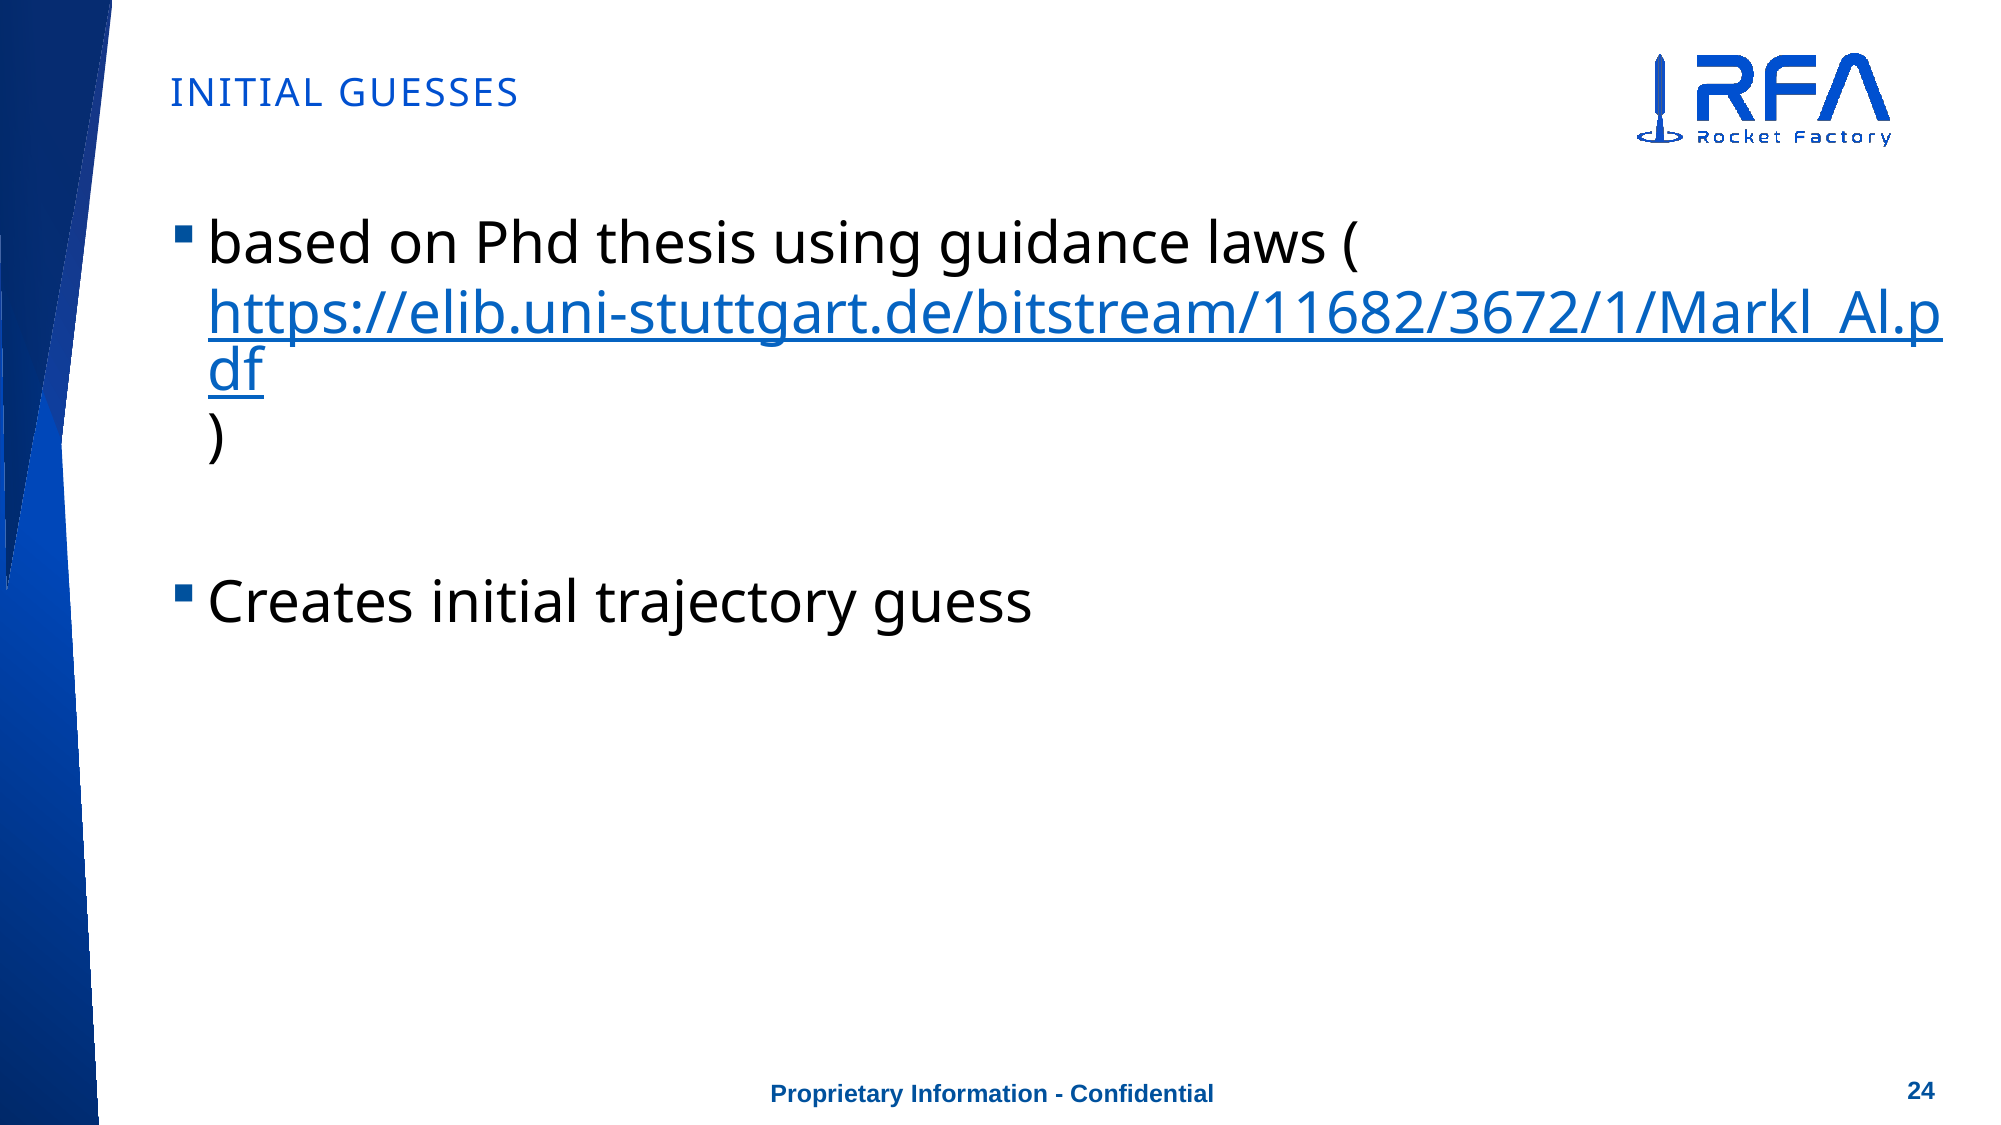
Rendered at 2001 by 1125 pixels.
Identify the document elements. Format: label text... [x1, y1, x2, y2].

picture [1635, 42, 1892, 149]
list based on Phd thesis using guidance laws (https://elib.uni-stuttgart.de/bitstream/11682/3672/1/Markl_Al.pdf) Creates initial trajectory guess [155, 206, 1974, 1035]
title Initial guesses [155, 62, 1260, 125]
